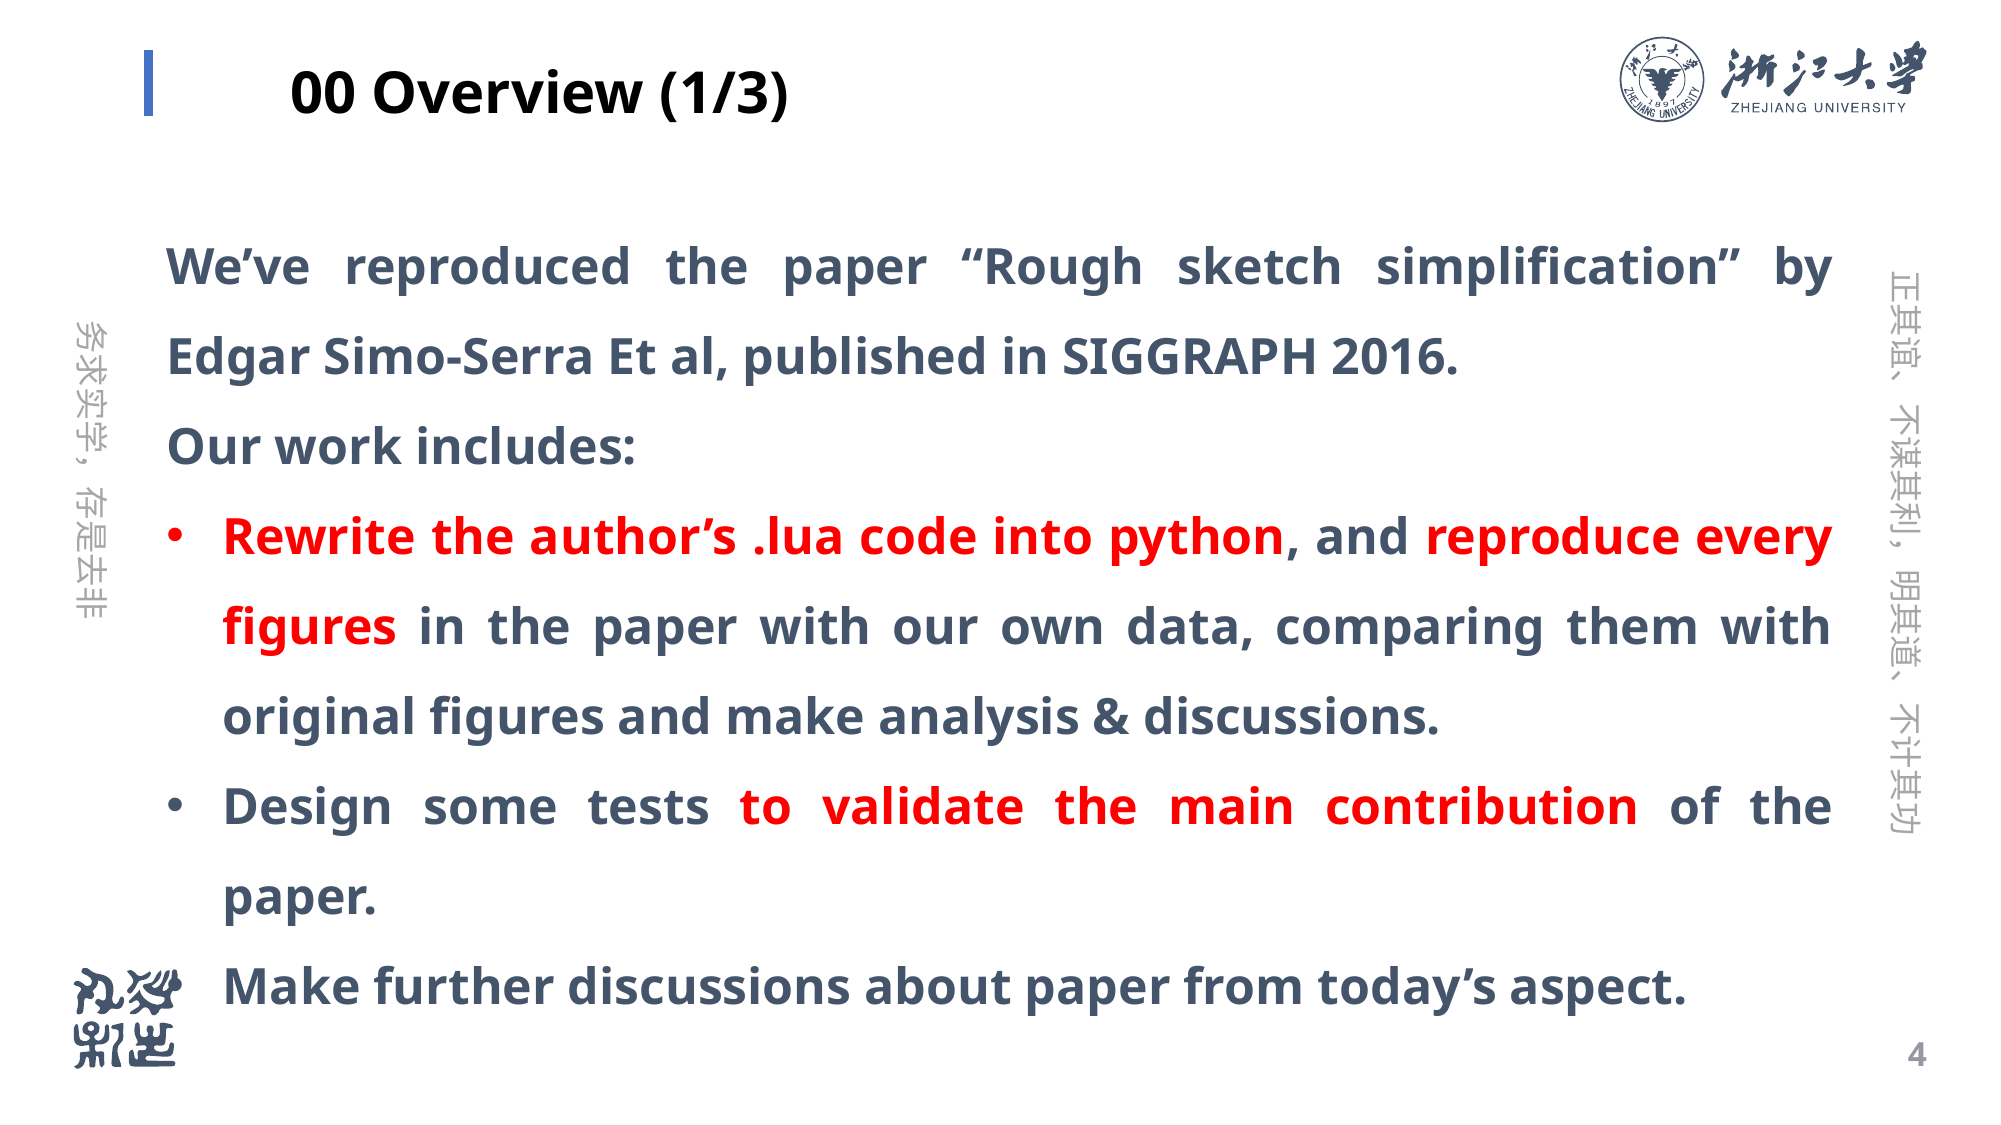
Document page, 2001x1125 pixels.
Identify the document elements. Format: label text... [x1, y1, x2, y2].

title 00 Overview (1/3) [290, 34, 1710, 133]
slide_number 4 [1476, 1022, 1927, 1079]
text_box We’ve reproduced the paper “Rough sketch simplification” by Edgar Simo-Serra Et al, published in SIGGRAPH 2016. Our work includes: Rewrite the author’s .lua code into python, and reproduce every figures in the paper with our own data, comparing them with original figures and make analysis & discussions. Design some tests to validate the main contribution of the paper. Make further discussions about paper from today’s aspect. [151, 197, 1849, 1023]
